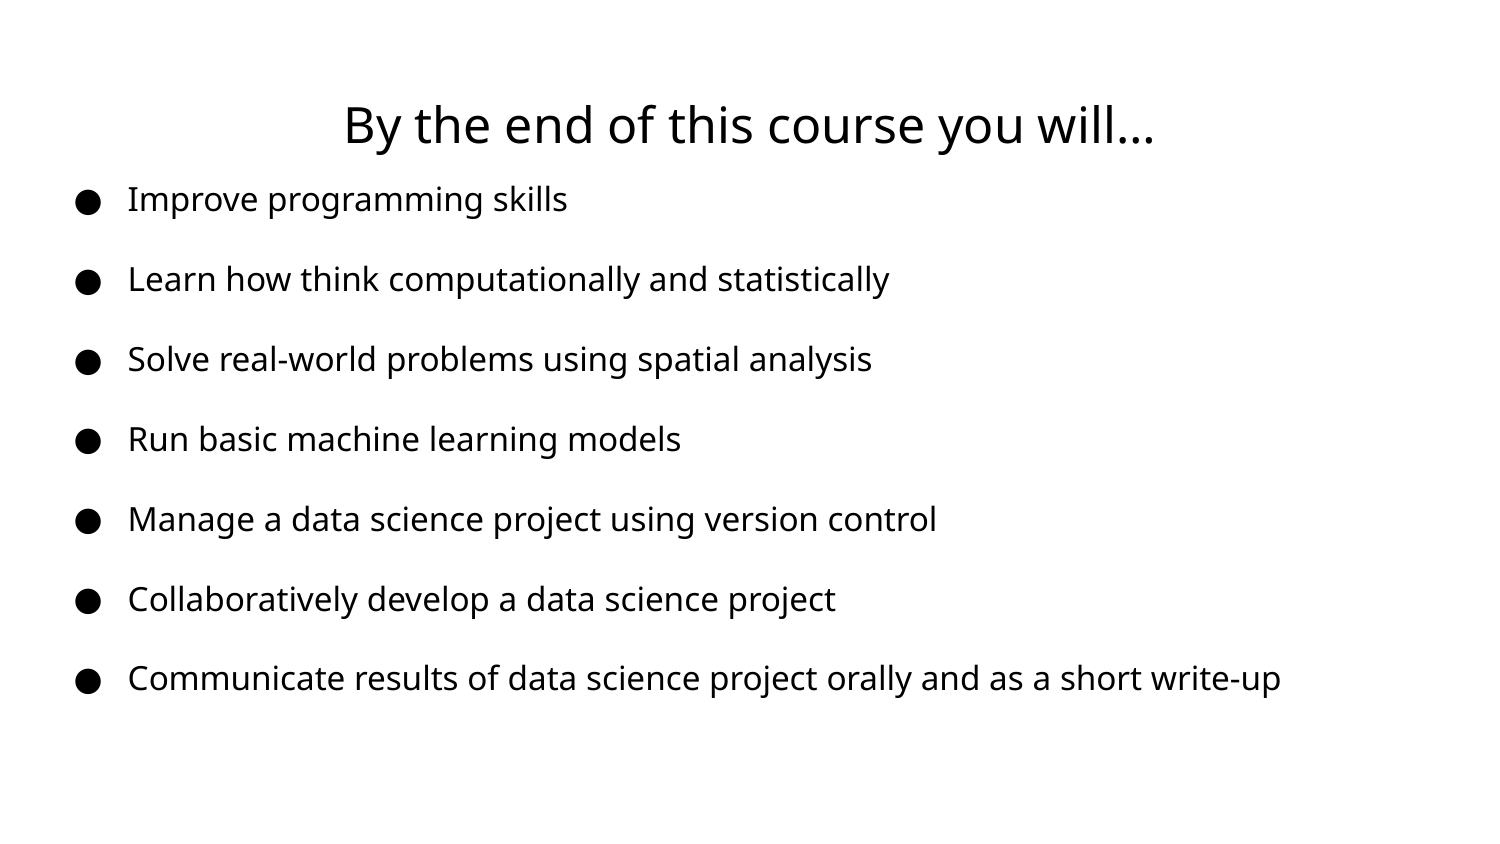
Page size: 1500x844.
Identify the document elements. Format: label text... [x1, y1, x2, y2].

text_box By the end of this course you will… [153, 63, 1347, 163]
text_box Improve programming skills Learn how think computationally and statistically Solve real-world problems using spatial analysis Run basic machine learning models Manage a data science project using version control Collaboratively develop a data science project Communicate results of data science project orally and as a short write-up [37, 163, 1396, 713]
